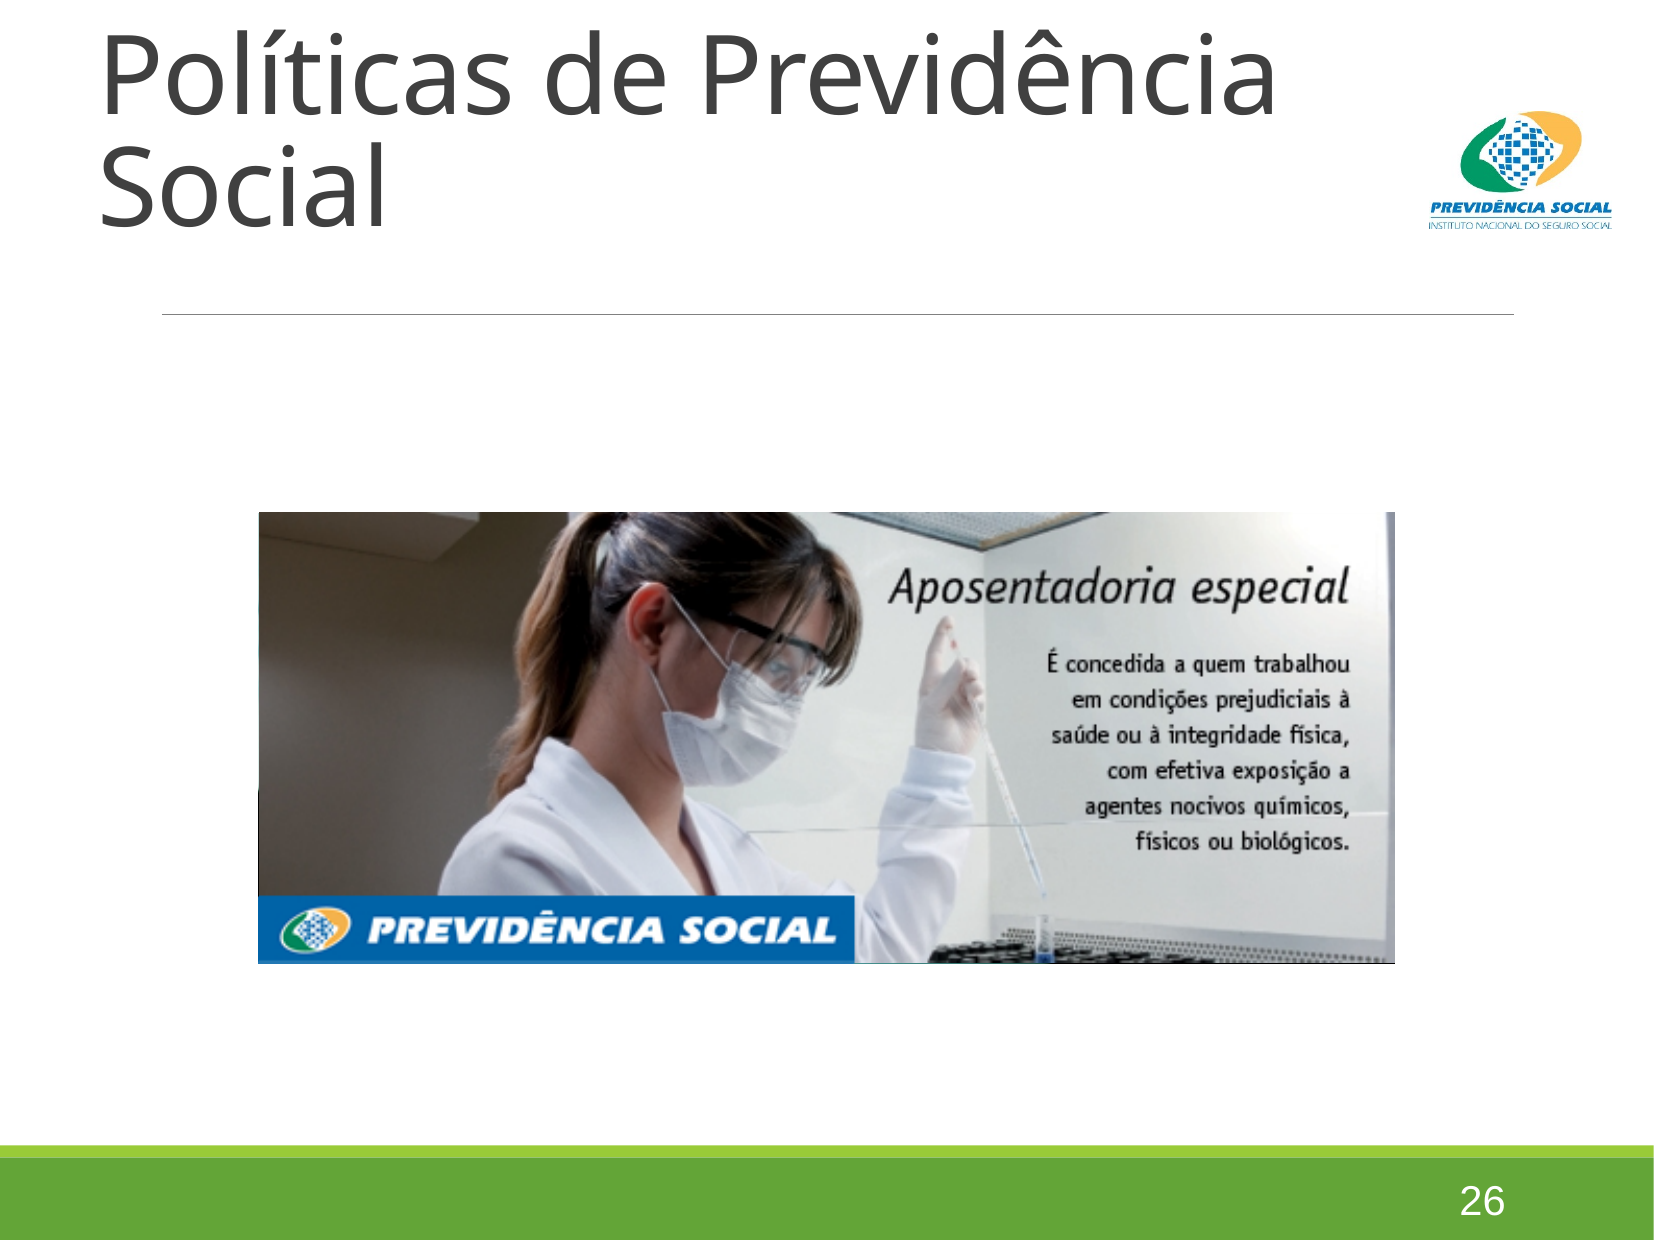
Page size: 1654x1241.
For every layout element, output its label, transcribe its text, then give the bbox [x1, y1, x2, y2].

title Políticas de Previdência Social [82, 49, 1571, 257]
picture [1571, 111, 1612, 229]
picture [258, 512, 1395, 964]
slide_number 26 [1342, 1167, 1521, 1235]
